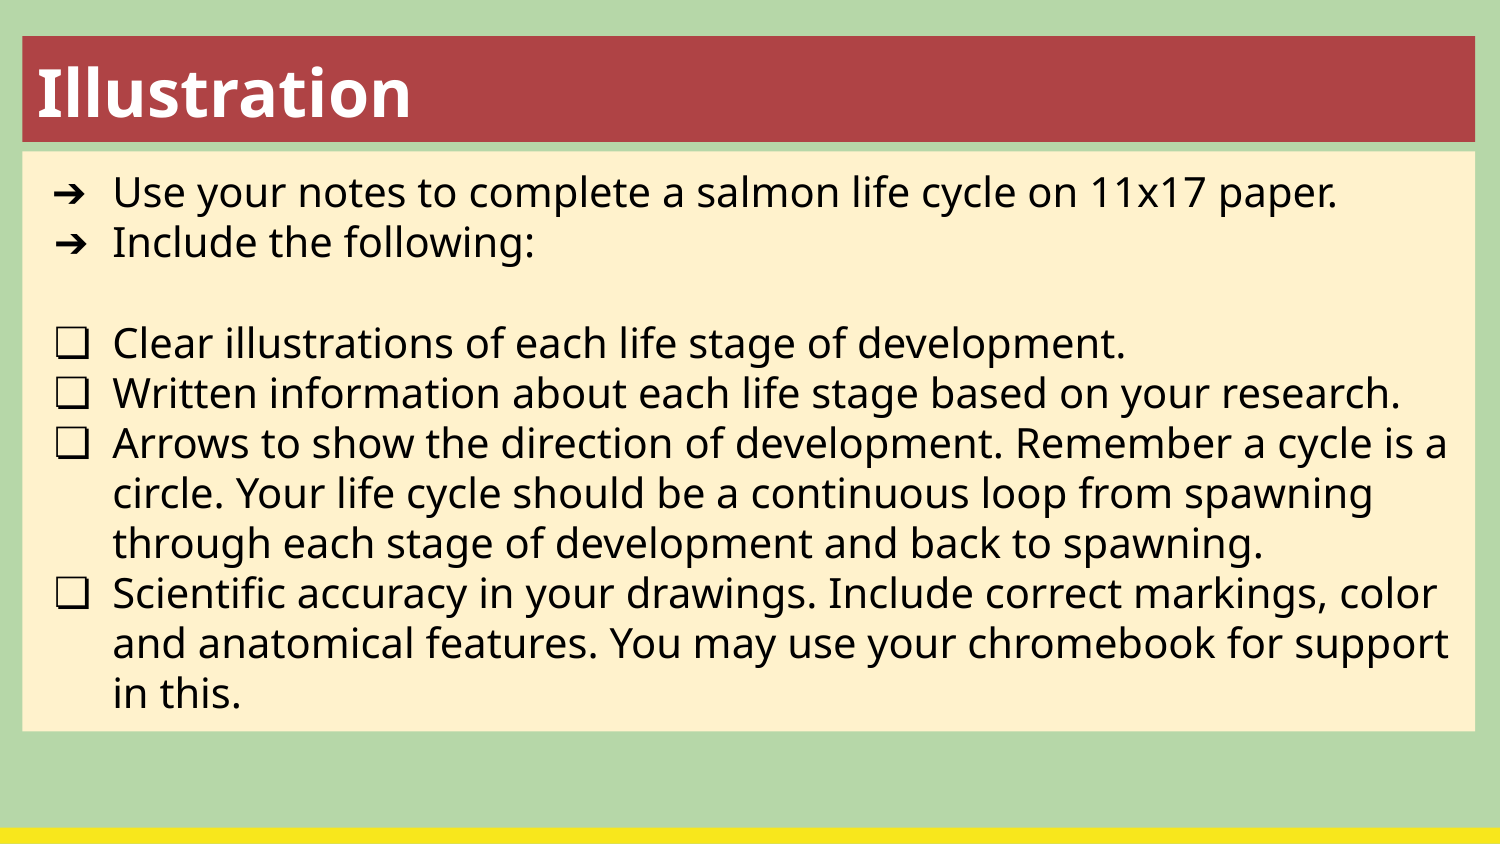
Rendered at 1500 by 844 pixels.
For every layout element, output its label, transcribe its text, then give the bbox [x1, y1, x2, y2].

title Illustration [22, 36, 1476, 142]
text_box Use your notes to complete a salmon life cycle on 11x17 paper. Include the following: Clear illustrations of each life stage of development. Written information about each life stage based on your research. Arrows to show the direction of development. Remember a cycle is a circle. Your life cycle should be a continuous loop from spawning through each stage of development and back to spawning. Scientific accuracy in your drawings. Include correct markings, color and anatomical features. You may use your chromebook for support in this. [22, 151, 1476, 732]
